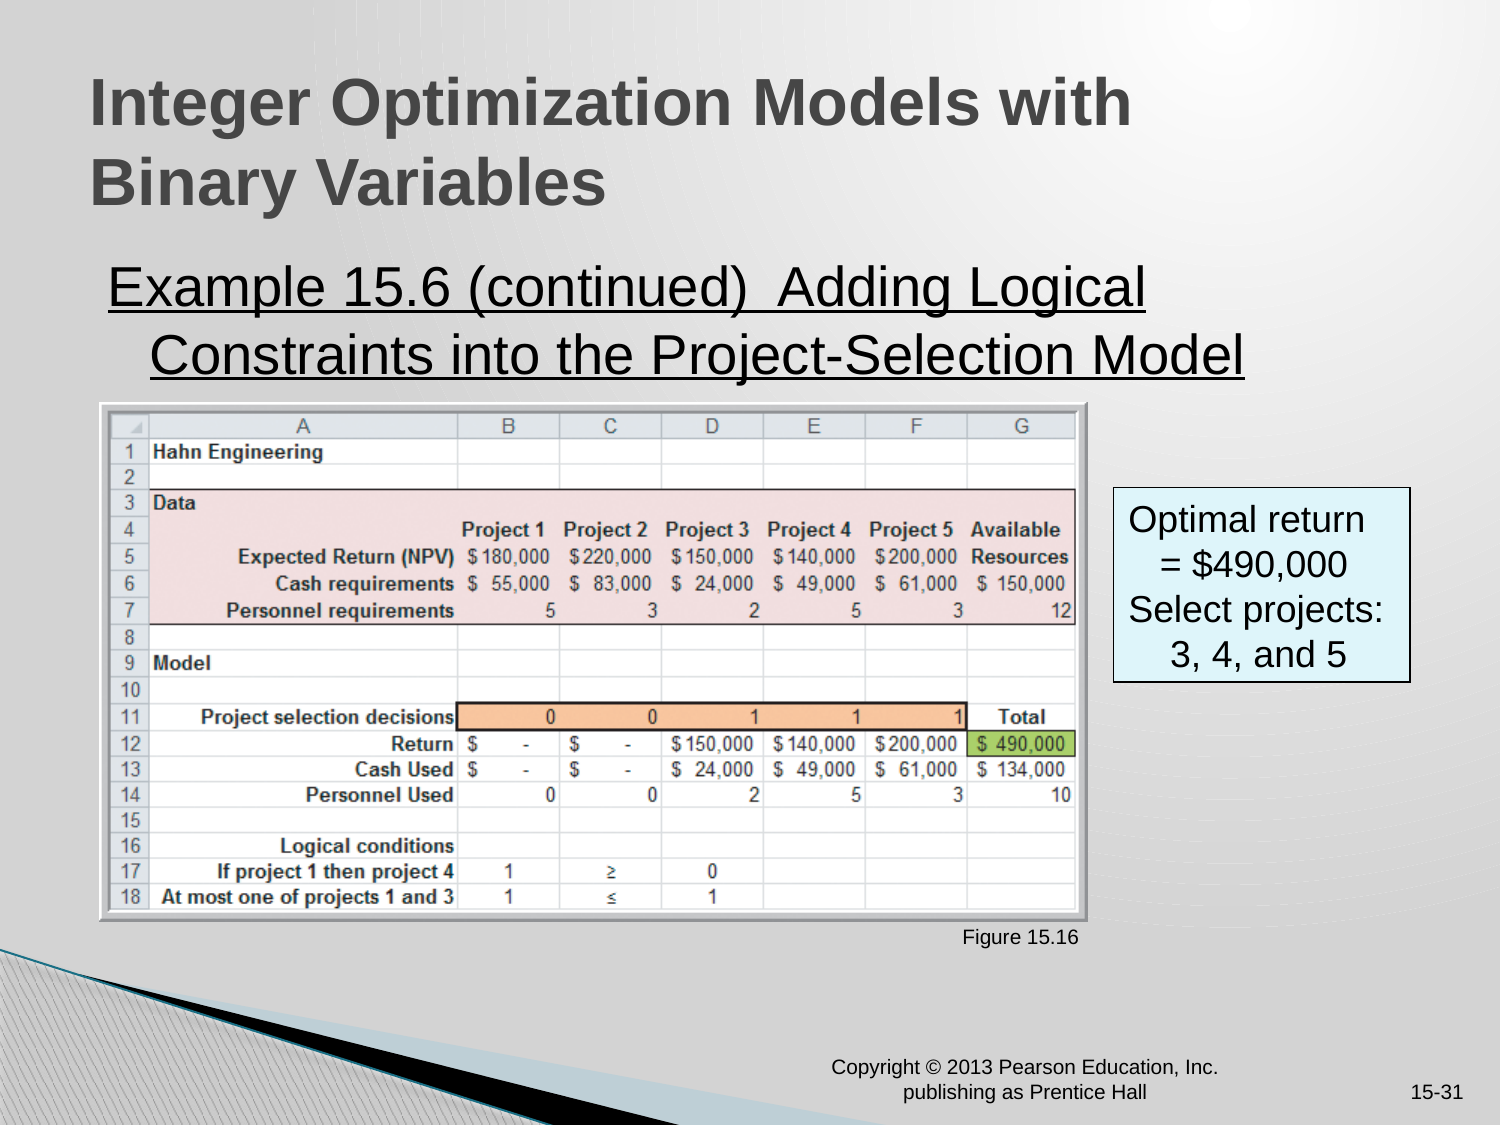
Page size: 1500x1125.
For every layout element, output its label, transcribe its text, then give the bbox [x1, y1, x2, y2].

footer Copyright © 2013 Pearson Education, Inc. publishing as Prentice Hall [812, 1051, 1238, 1112]
text_box Optimal return = $490,000 Select projects: 3, 4, and 5 [1113, 487, 1410, 683]
slide_number 15-31 [1362, 1051, 1479, 1112]
list Example 15.6 (continued) Adding Logical Constraints into the Project-Selection Model [74, 242, 1426, 986]
text_box Figure 15.16 [947, 916, 1094, 956]
title Integer Optimization Models with Binary Variables [75, 45, 1425, 233]
picture [99, 402, 1088, 922]
